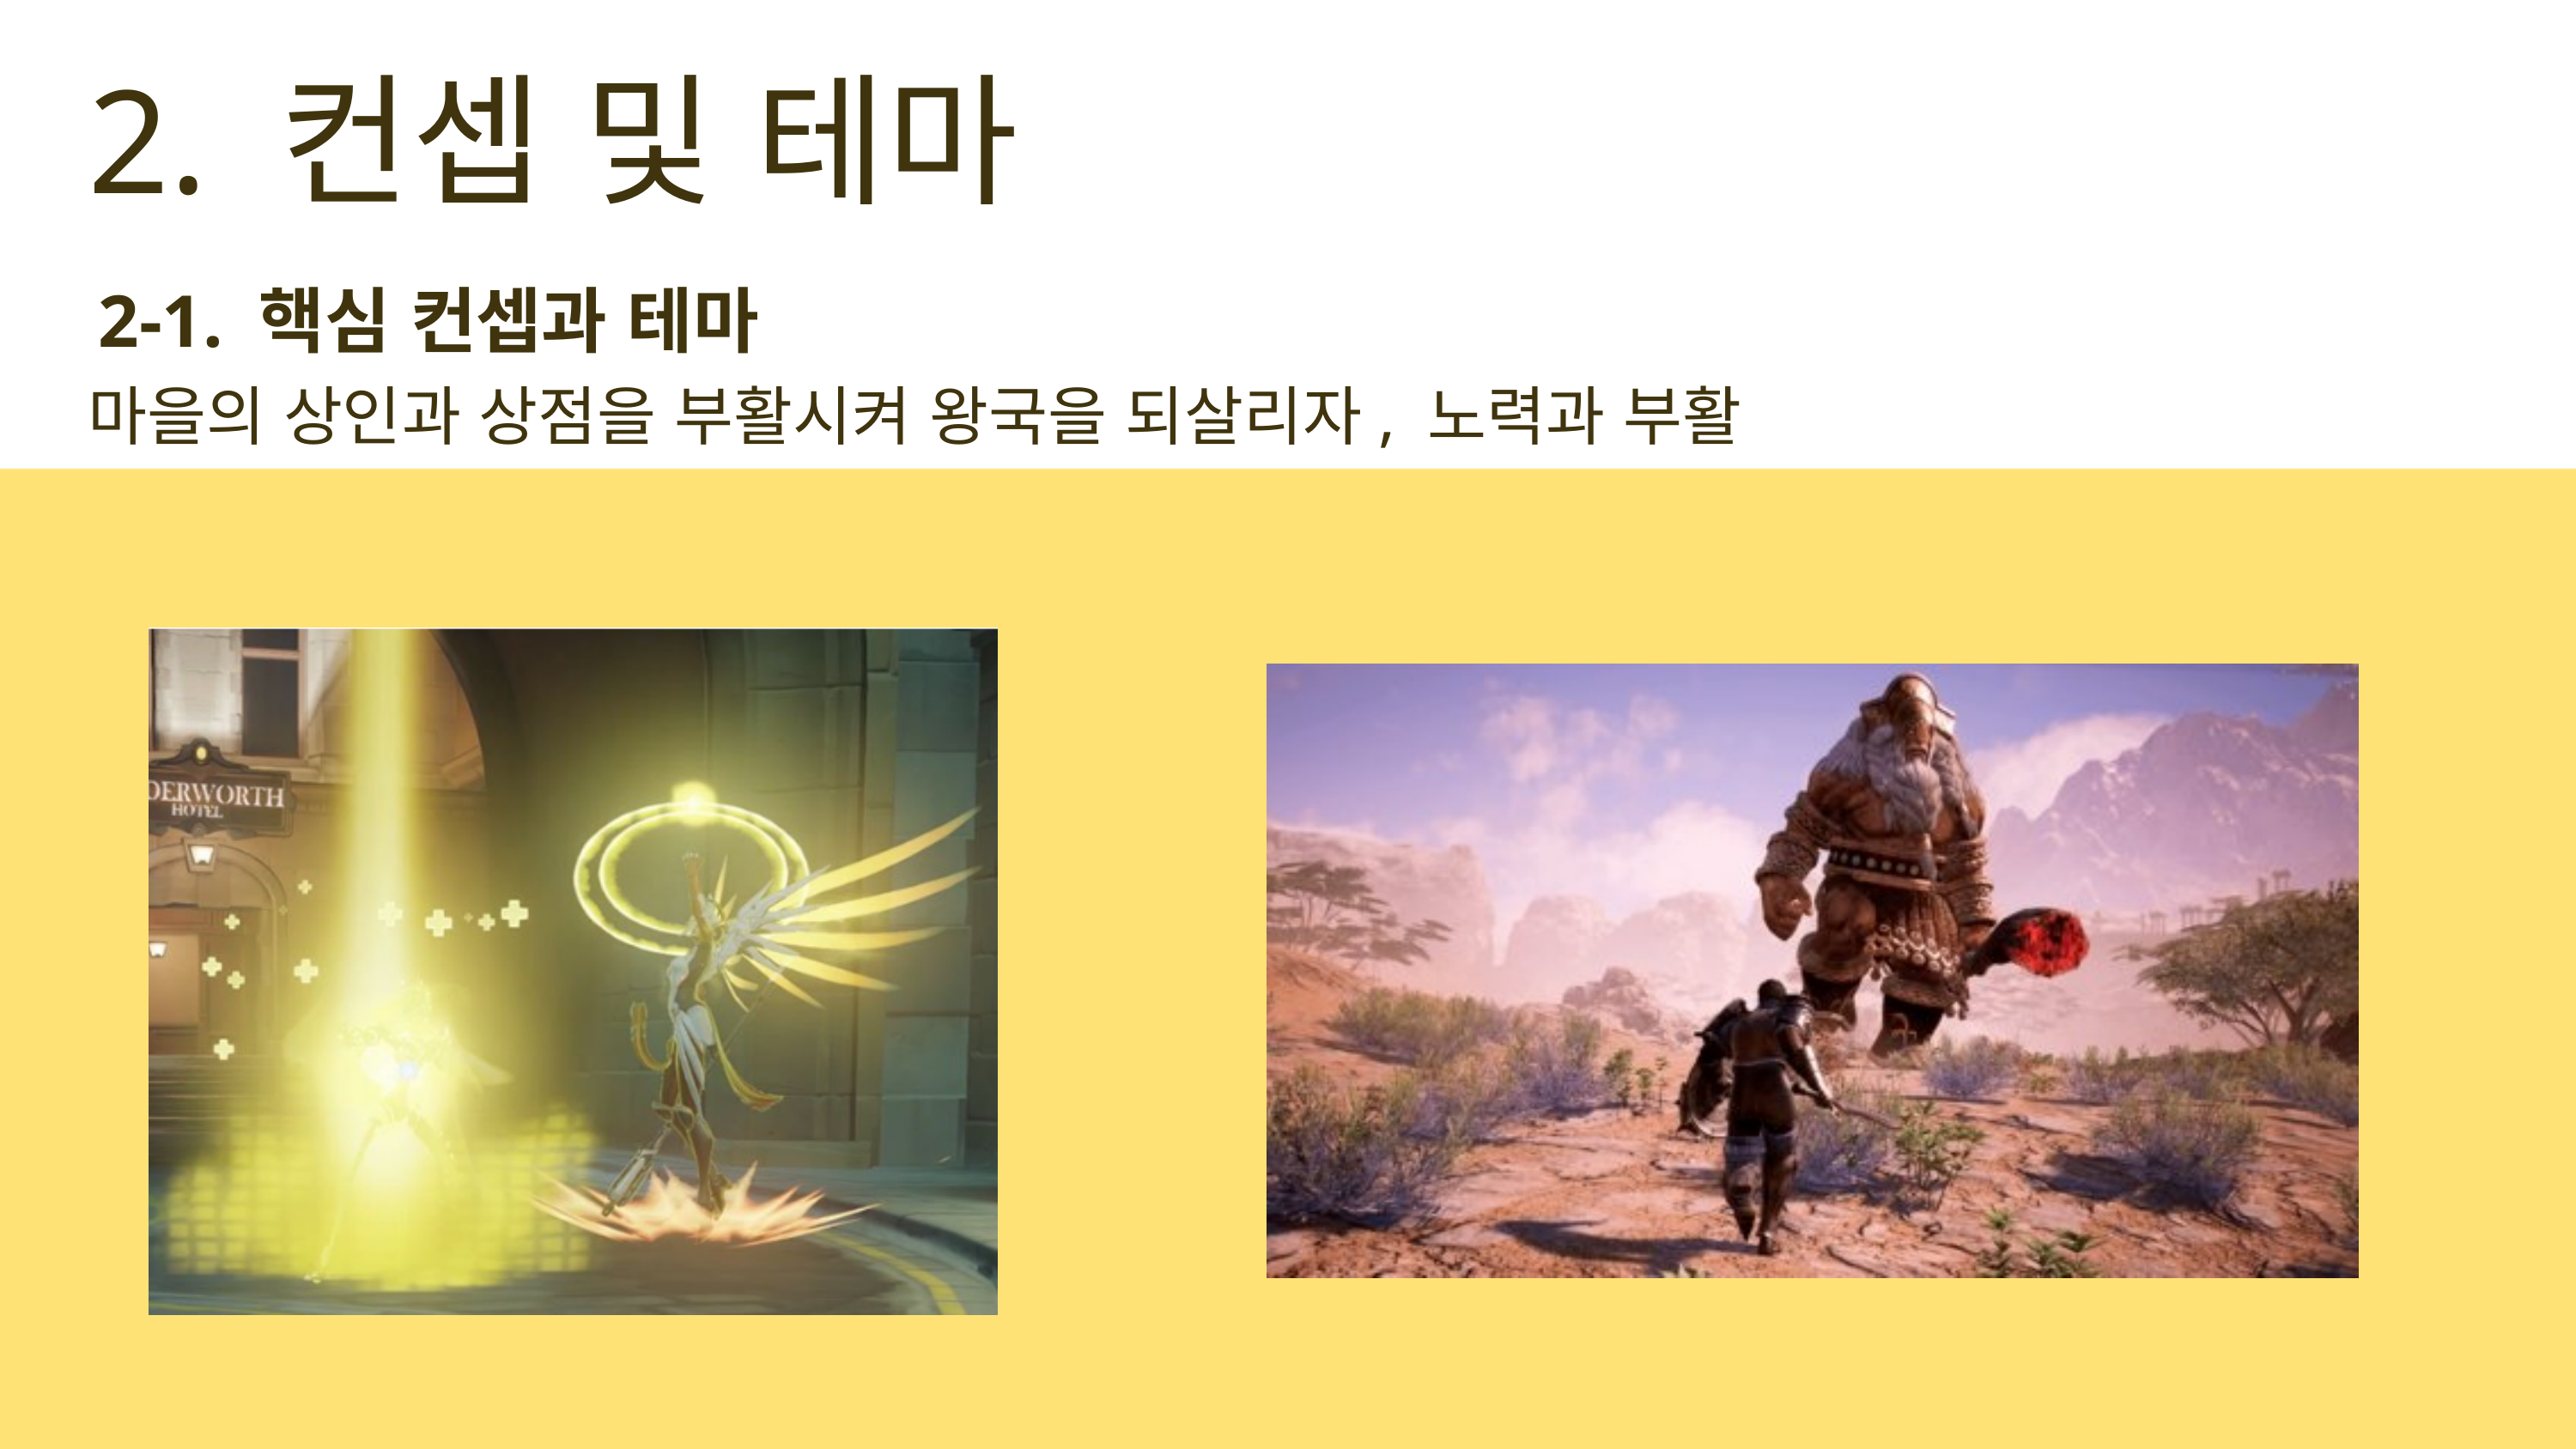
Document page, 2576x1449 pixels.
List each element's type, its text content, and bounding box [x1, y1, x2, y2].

picture [1266, 664, 2360, 1279]
text_box 마을의 상인과 상점을 부활시켜 왕국을 되살리자, 노력과 부활 [75, 369, 2576, 459]
text_box 2. 컨셉 및 테마 [75, 44, 1149, 228]
text_box 2-1. 핵심 컨셉과 테마 [85, 270, 913, 368]
picture [149, 627, 998, 1315]
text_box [0, 467, 2576, 1449]
